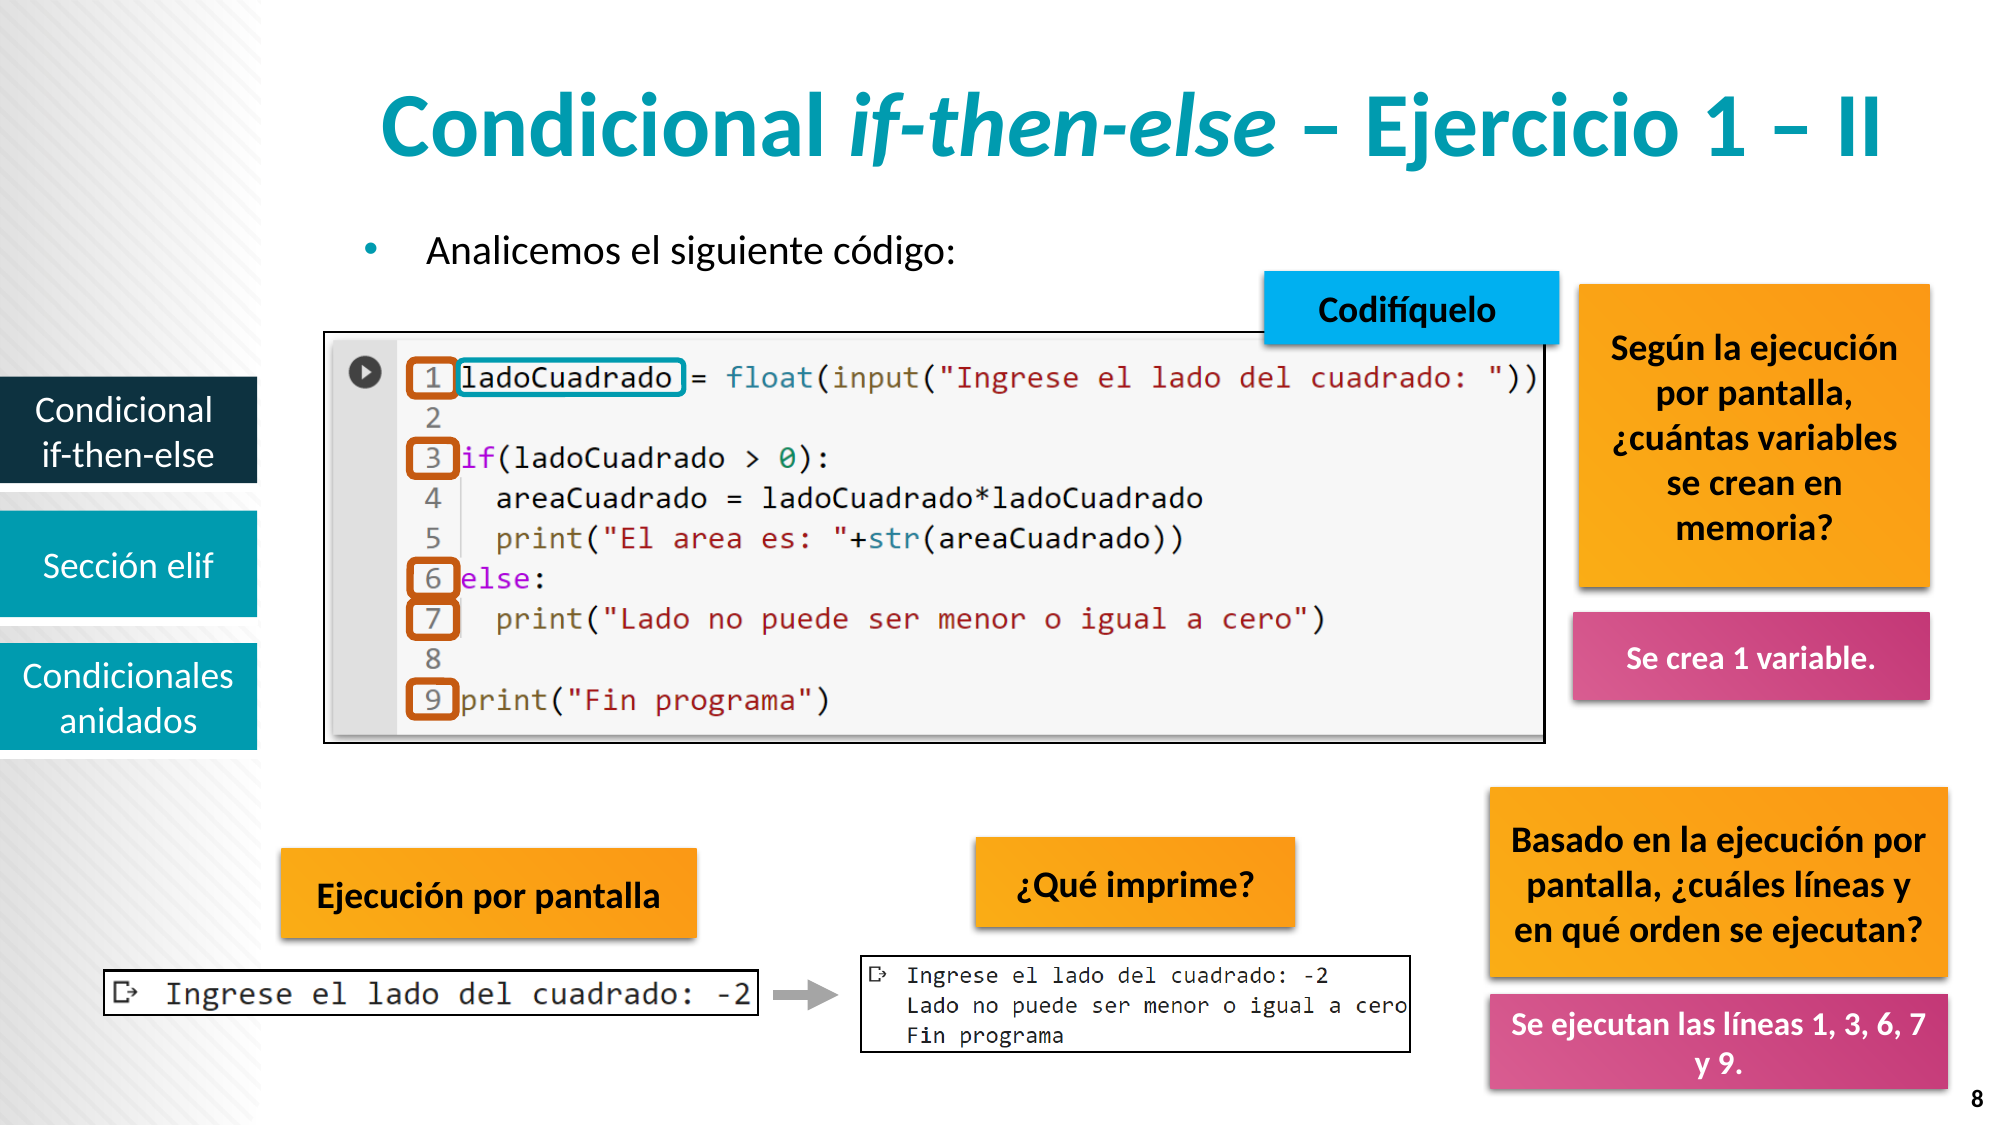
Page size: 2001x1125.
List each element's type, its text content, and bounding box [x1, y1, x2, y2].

text_box Se ejecutan las líneas 1, 3, 6, 7 y 9. [1490, 994, 1948, 1089]
text_box ¿Qué imprime? [975, 837, 1296, 927]
text_box Según la ejecución por pantalla, ¿cuántas variables se crean en memoria? [1579, 284, 1930, 587]
list Analicemos el siguiente código: [335, 215, 1922, 343]
picture [105, 971, 758, 1015]
text_box Basado en la ejecución por pantalla, ¿cuáles líneas y en qué orden se ejecutan? [1490, 787, 1948, 977]
slide_number 8 [1921, 1072, 2000, 1124]
text_box Se crea 1 variable. [1573, 612, 1930, 700]
title Condicional if-then-else – Ejercicio 1 – II [340, 36, 1927, 204]
text_box Codifíquelo [1264, 271, 1560, 345]
text_box Ejecución por pantalla [281, 848, 697, 938]
picture [862, 957, 1409, 1051]
picture [325, 333, 1544, 743]
